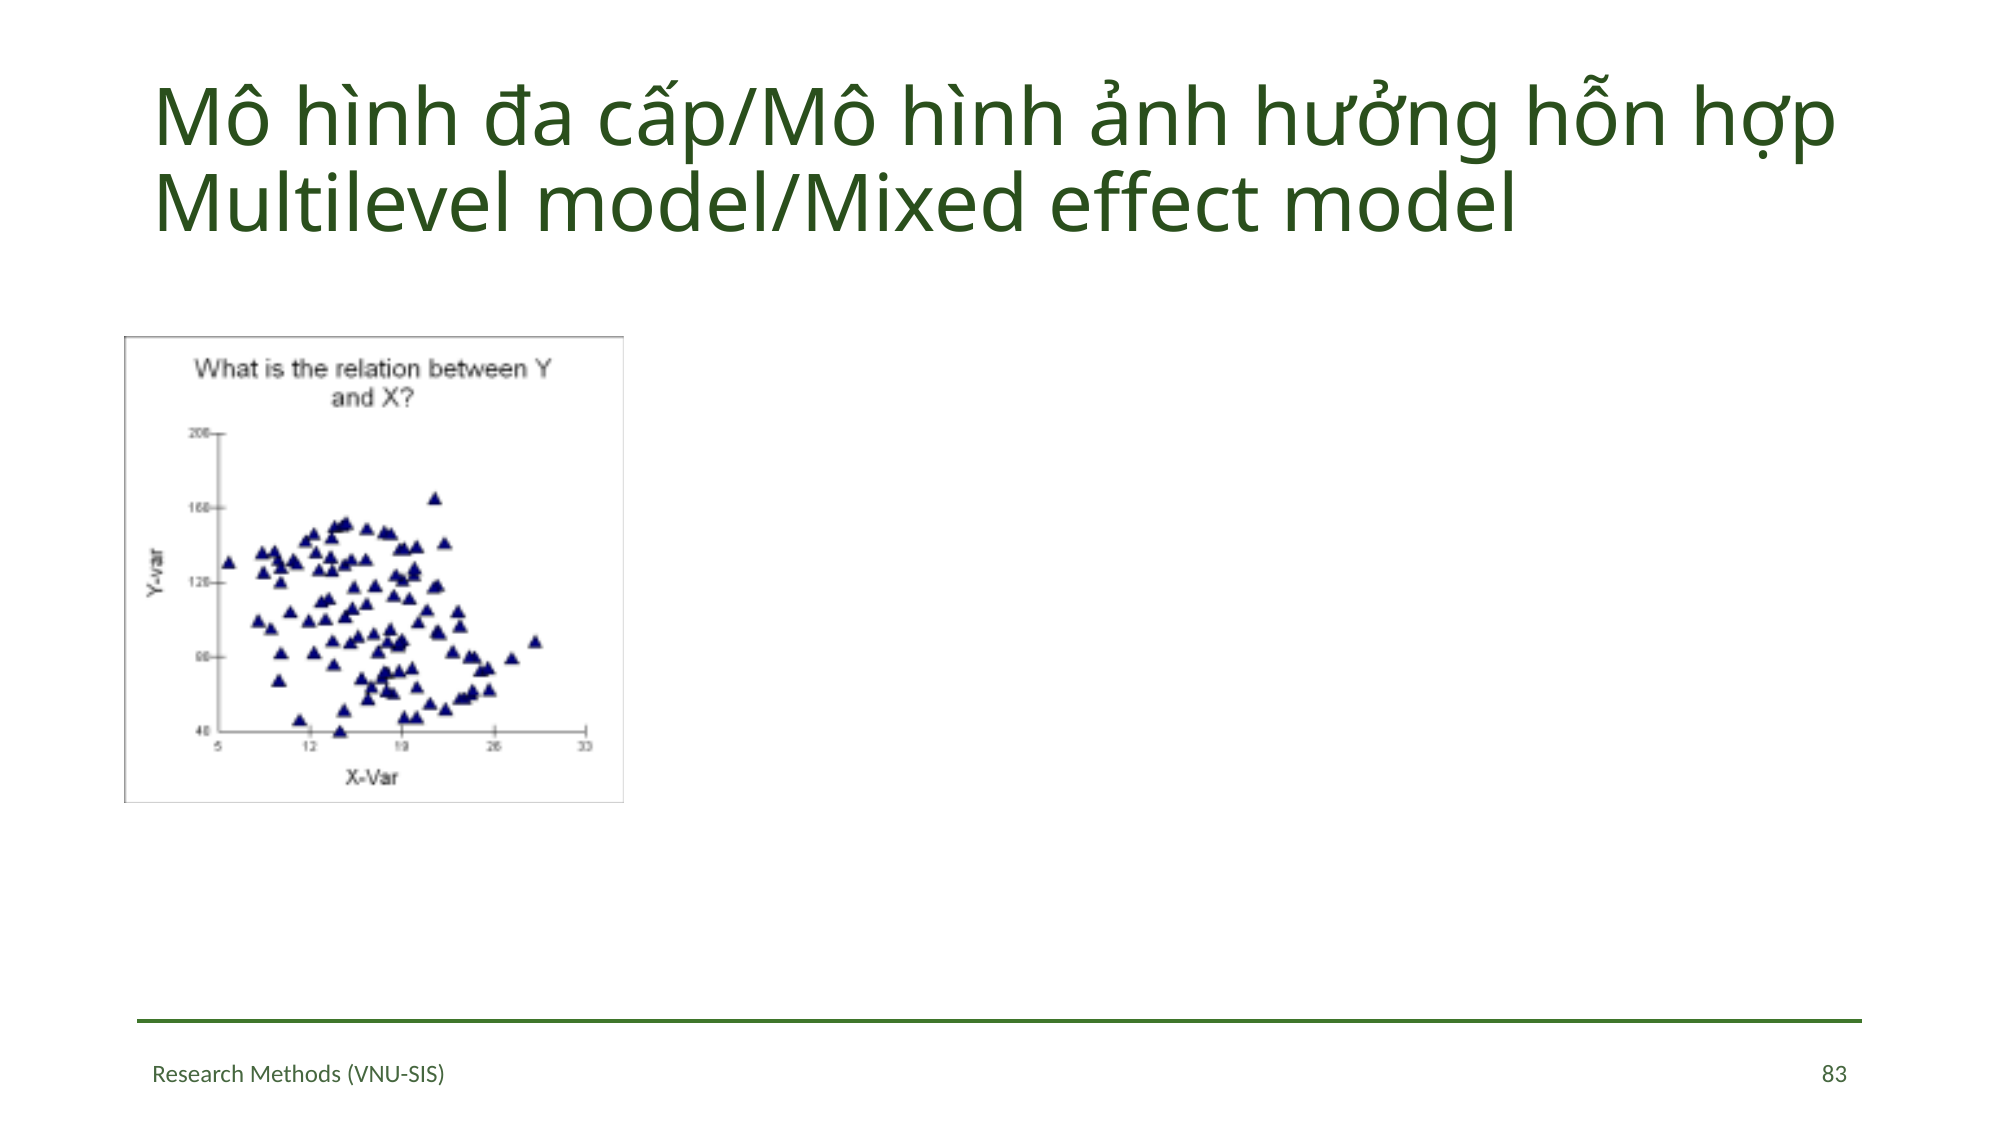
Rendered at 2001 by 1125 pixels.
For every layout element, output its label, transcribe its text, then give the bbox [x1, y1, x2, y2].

footer Research Methods (VNU-SIS) [137, 1042, 514, 1103]
title Mô hình đa cấp/Mô hình ảnh hưởng hỗn hợp Multilevel model/Mixed effect model [137, 59, 1863, 265]
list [124, 335, 624, 803]
slide_number 83 [1412, 1042, 1863, 1103]
